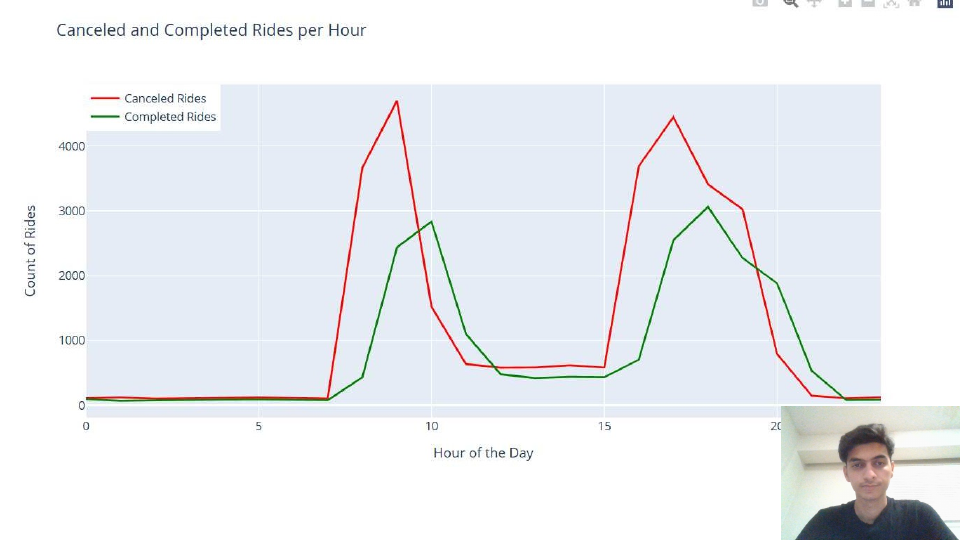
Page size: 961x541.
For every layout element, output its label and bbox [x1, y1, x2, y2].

picture [21, 0, 959, 467]
text_box [779, 405, 961, 541]
